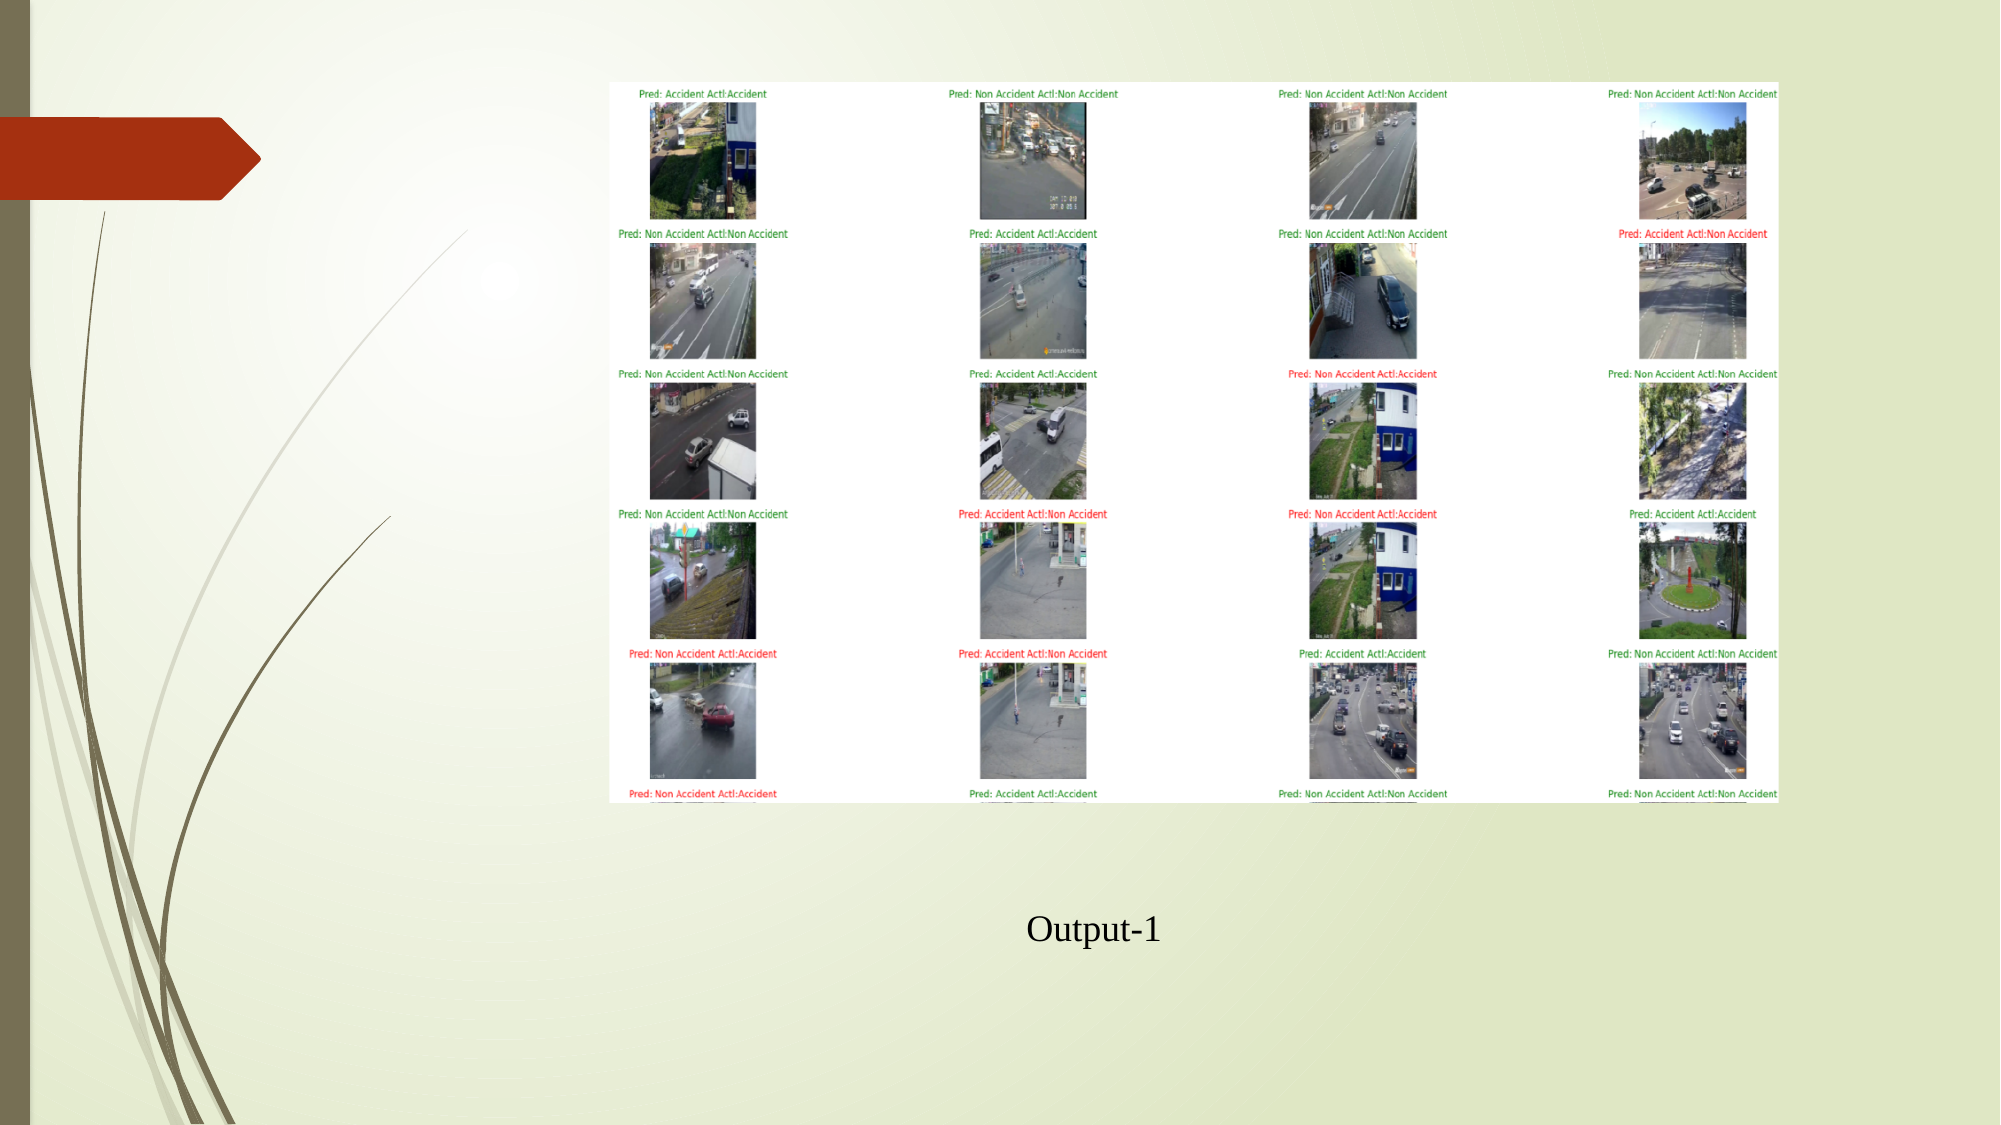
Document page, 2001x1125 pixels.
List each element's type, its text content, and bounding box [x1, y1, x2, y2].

text_box Output-1 [1011, 896, 1177, 957]
picture [609, 81, 1779, 803]
